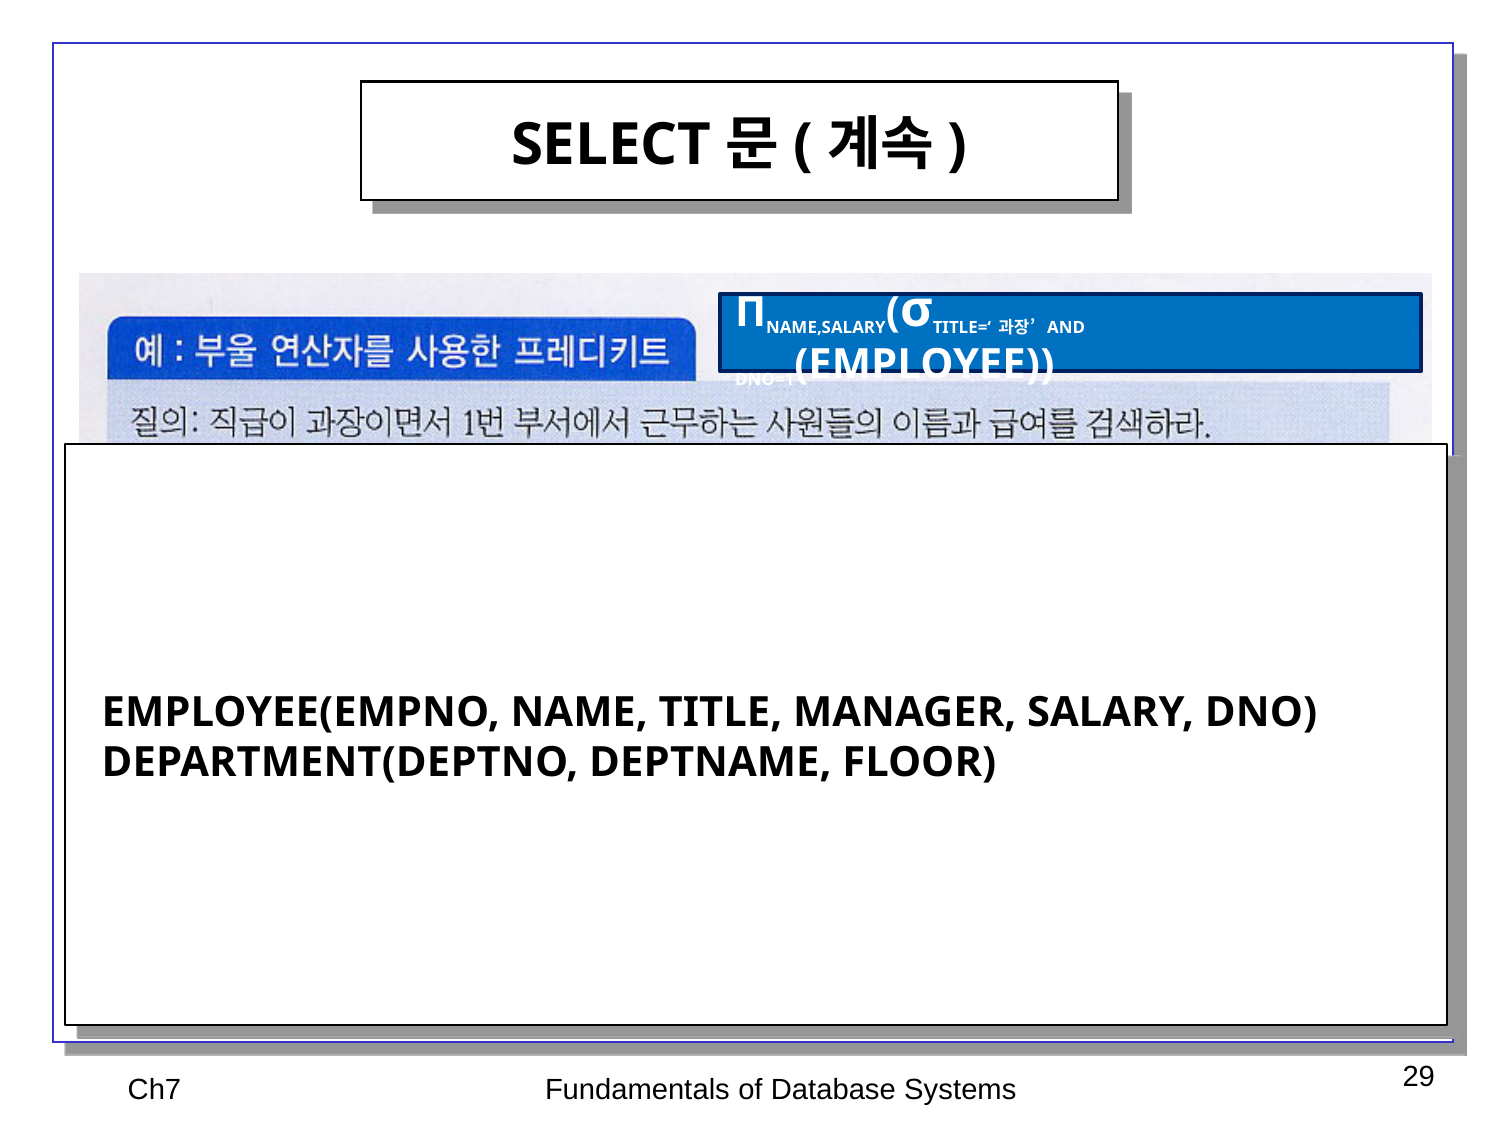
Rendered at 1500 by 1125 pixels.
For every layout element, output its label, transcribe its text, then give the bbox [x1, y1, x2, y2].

footer Fundamentals of Database Systems [449, 1049, 1113, 1125]
text_box SELECT문(계속) [361, 81, 1118, 201]
slide_number Ch7 [112, 1049, 426, 1125]
picture [78, 273, 1432, 854]
text_box EMPLOYEE(EMPNO, NAME, TITLE, MANAGER, SALARY, DNO) DEPARTMENT(DEPTNO, DEPTNAME, FLOOR) [65, 444, 1447, 1025]
slide_number 29 [1136, 1049, 1451, 1125]
